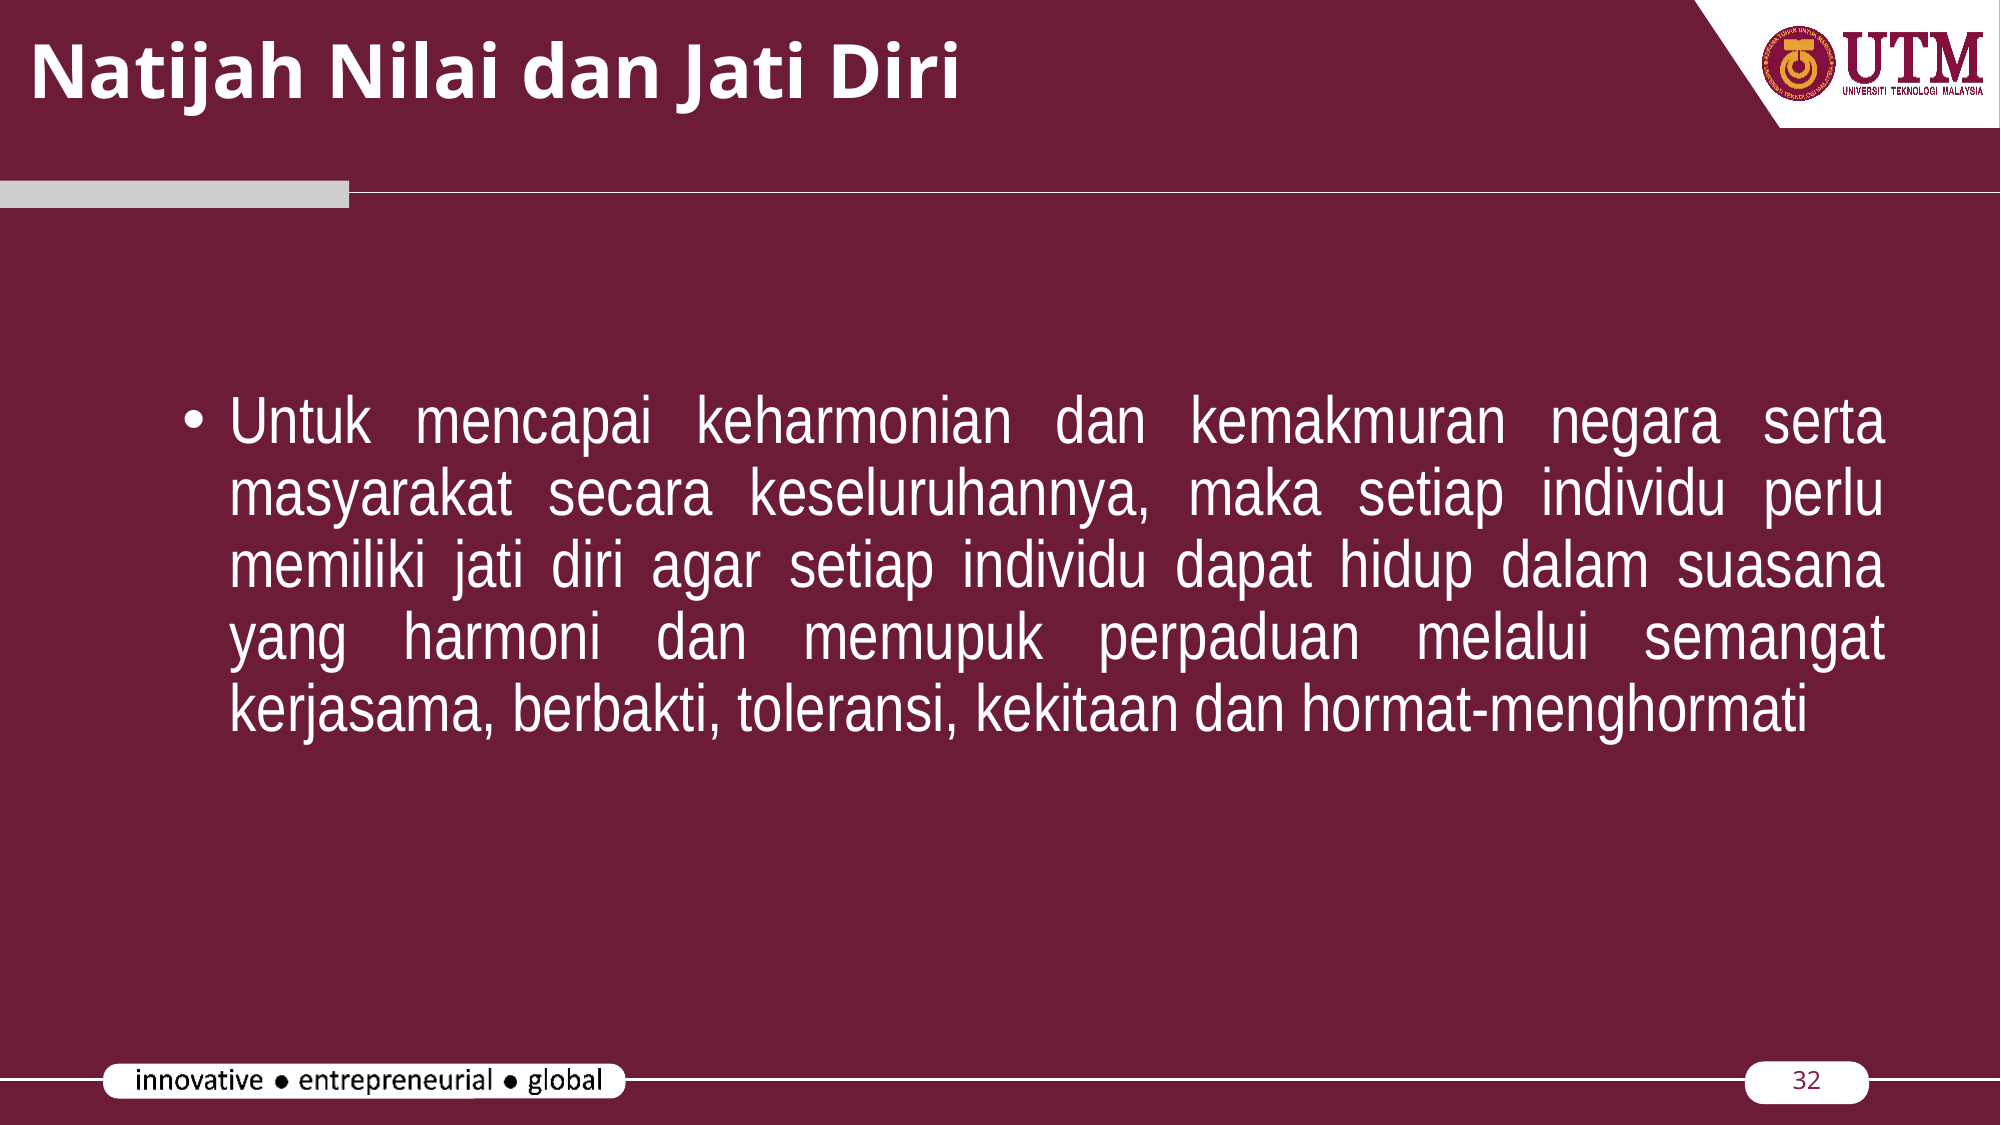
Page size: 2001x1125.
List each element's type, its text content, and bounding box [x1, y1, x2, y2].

picture [1762, 26, 1983, 101]
slide_number 32 [1744, 1055, 1869, 1108]
list Untuk mencapai keharmonian dan kemakmuran negara serta masyarakat secara keseluruhannya, maka setiap individu perlu memiliki jati diri agar setiap individu dapat hidup dalam suasana yang harmoni dan memupuk perpaduan melalui semangat kerjasama, berbakti, toleransi, kekitaan dan hormat-menghormati [167, 378, 1903, 664]
title Natijah Nilai dan Jati Diri [13, 0, 1307, 149]
picture [137, 1068, 601, 1095]
